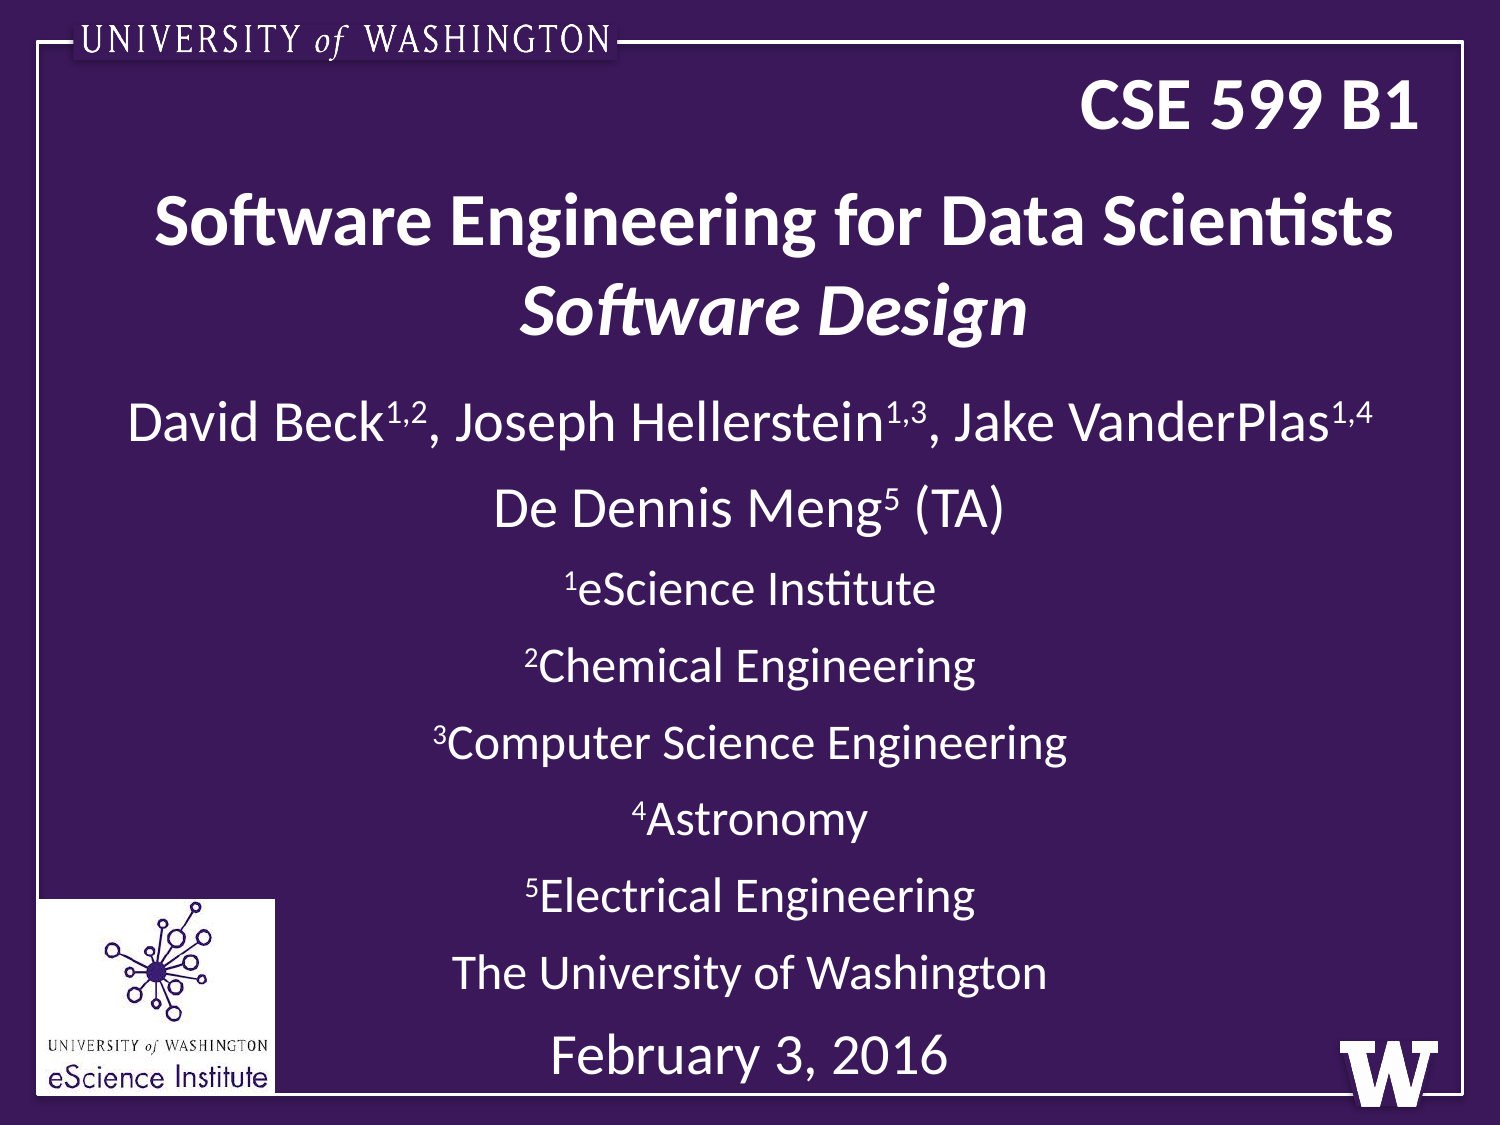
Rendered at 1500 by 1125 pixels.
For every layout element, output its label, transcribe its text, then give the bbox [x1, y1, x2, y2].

picture [81, 24, 609, 61]
text_box CSE 599 B1 [1037, 46, 1464, 164]
text_box David Beck1,2, Joseph Hellerstein1,3, Jake VanderPlas1,4 De Dennis Meng5 (TA) 1eScience Institute 2Chemical Engineering 3Computer Science Engineering 4Astronomy 5Electrical Engineering The University of Washington February 3, 2016 [50, 374, 1450, 663]
text_box Software Engineering for Data Scientists Software Design [112, 162, 1438, 374]
picture [37, 899, 276, 1095]
picture [1340, 1041, 1438, 1107]
